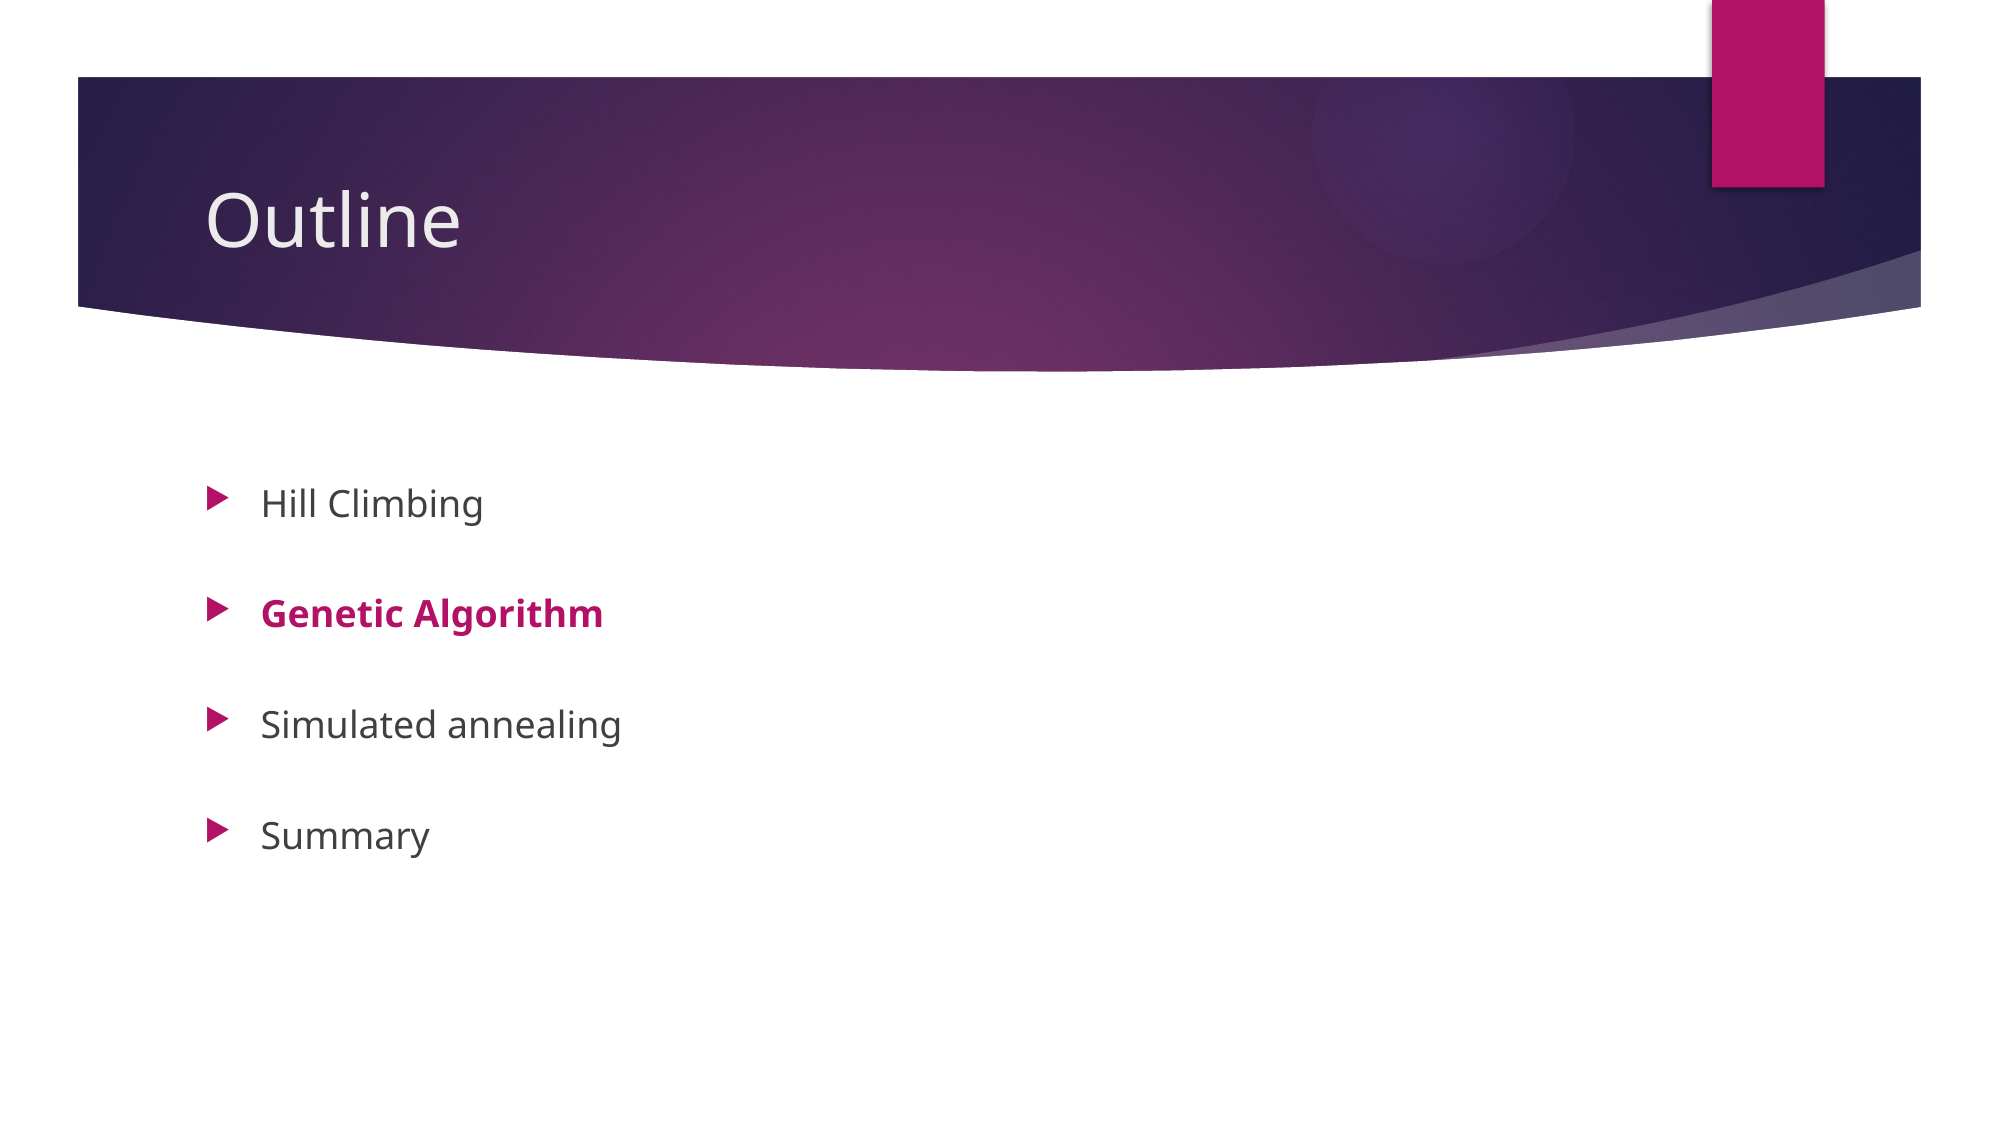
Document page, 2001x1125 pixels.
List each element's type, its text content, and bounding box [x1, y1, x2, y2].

list Hill Climbing Genetic Algorithm Simulated annealing Summary [189, 427, 1638, 988]
title Outline [189, 159, 1627, 276]
